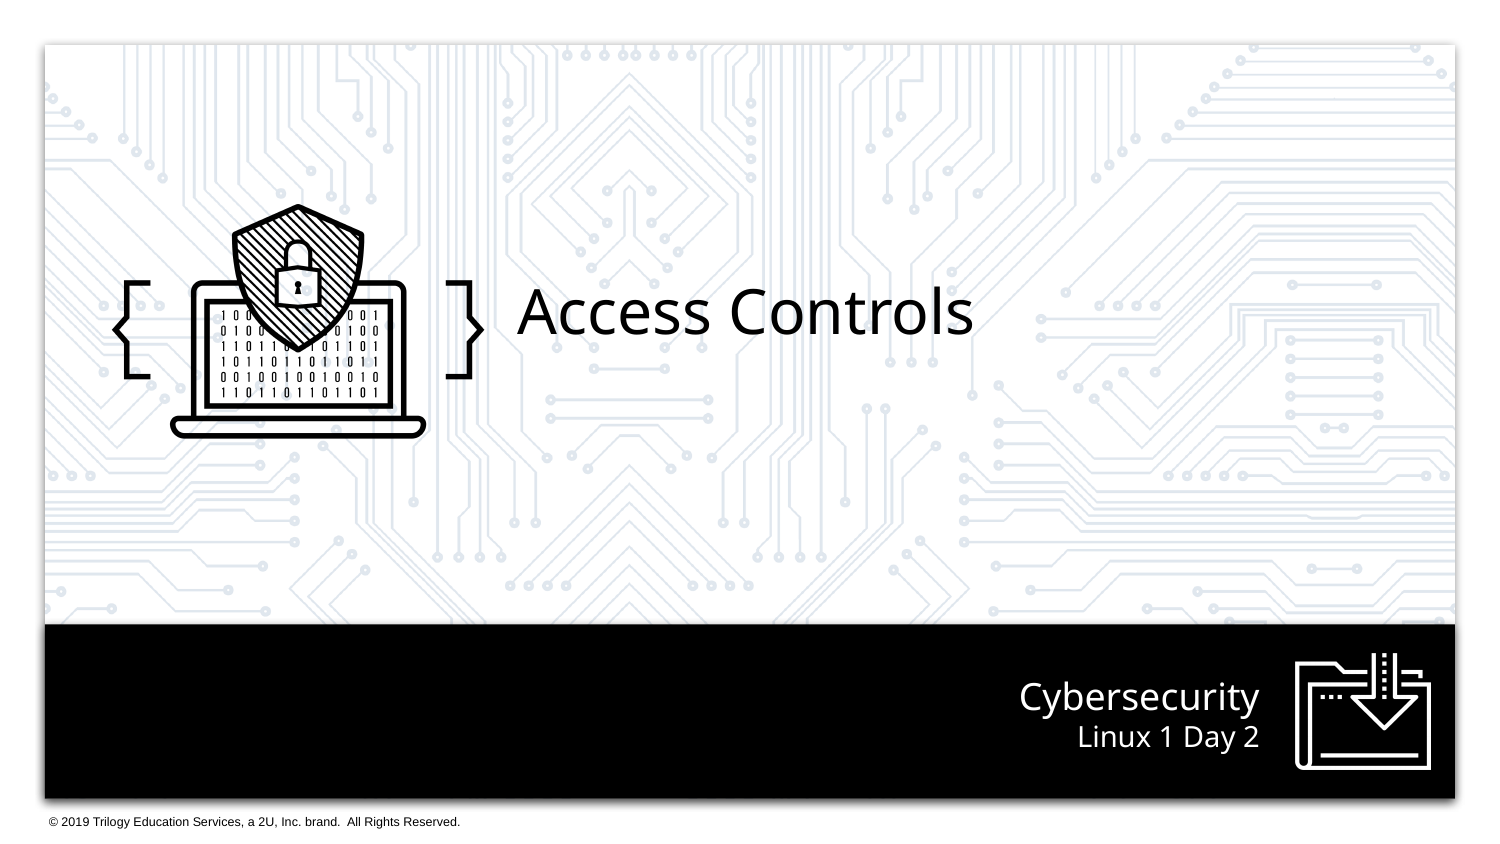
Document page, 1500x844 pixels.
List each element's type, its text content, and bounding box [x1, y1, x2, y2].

picture [45, 505, 1455, 624]
picture [1295, 761, 1431, 770]
title Access Controls [45, 253, 1455, 505]
title Linux 1 Day 2 [86, 708, 1456, 761]
picture [45, 45, 1455, 253]
picture [1295, 653, 1431, 708]
